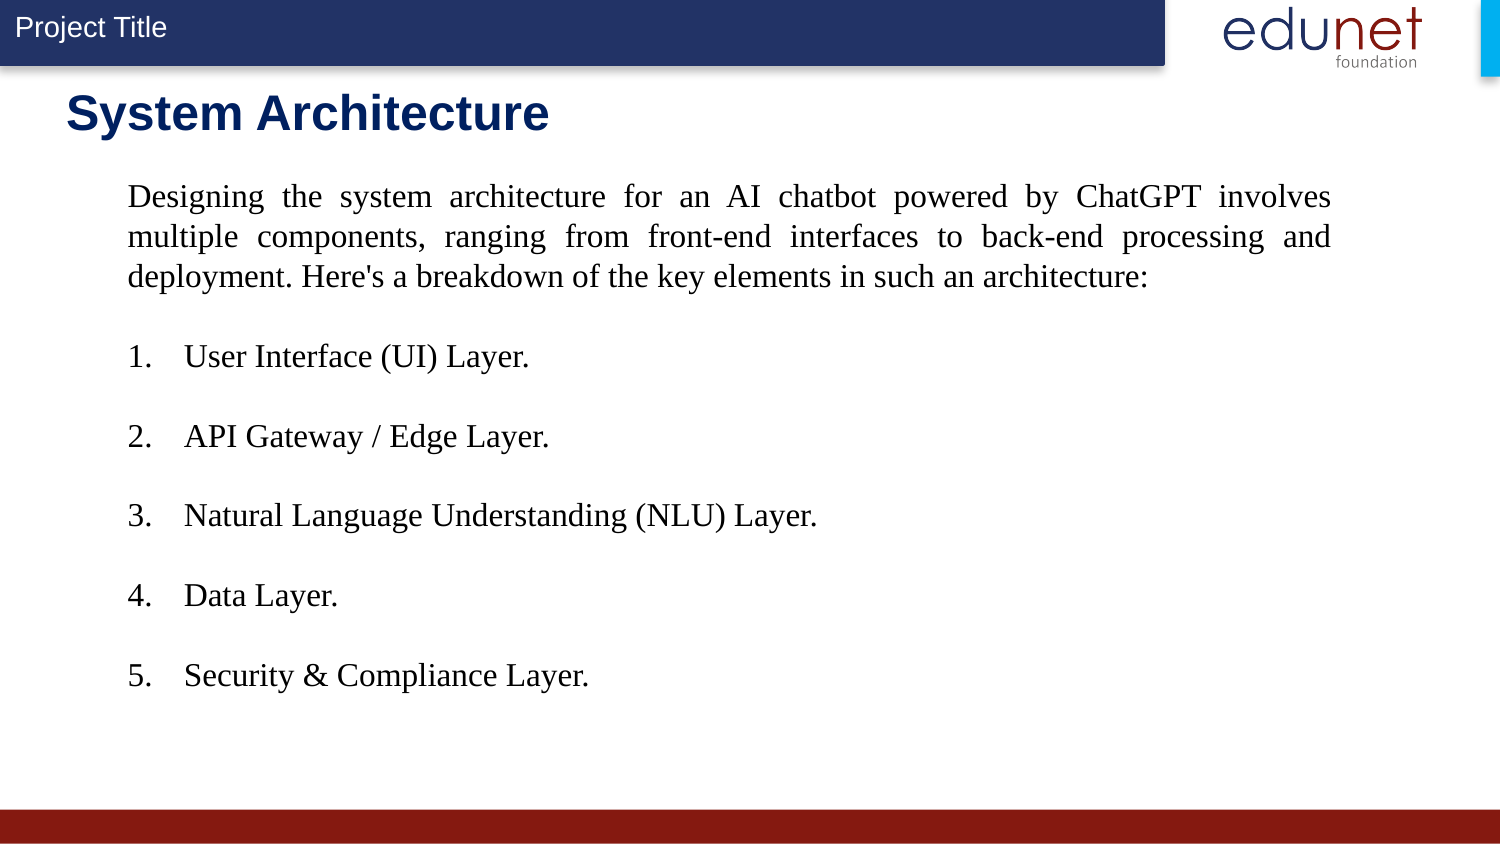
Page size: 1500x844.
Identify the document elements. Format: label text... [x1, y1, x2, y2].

text_box Designing the system architecture for an AI chatbot powered by ChatGPT involves multiple components, ranging from front-end interfaces to back-end processing and deployment. Here's a breakdown of the key elements in such an architecture: User Interface (UI) Layer. API Gateway / Edge Layer. Natural Language Understanding (NLU) Layer. Data Layer. Security & Compliance Layer. [112, 166, 1349, 781]
picture [1219, 4, 1424, 72]
title System Architecture [51, 72, 1449, 229]
